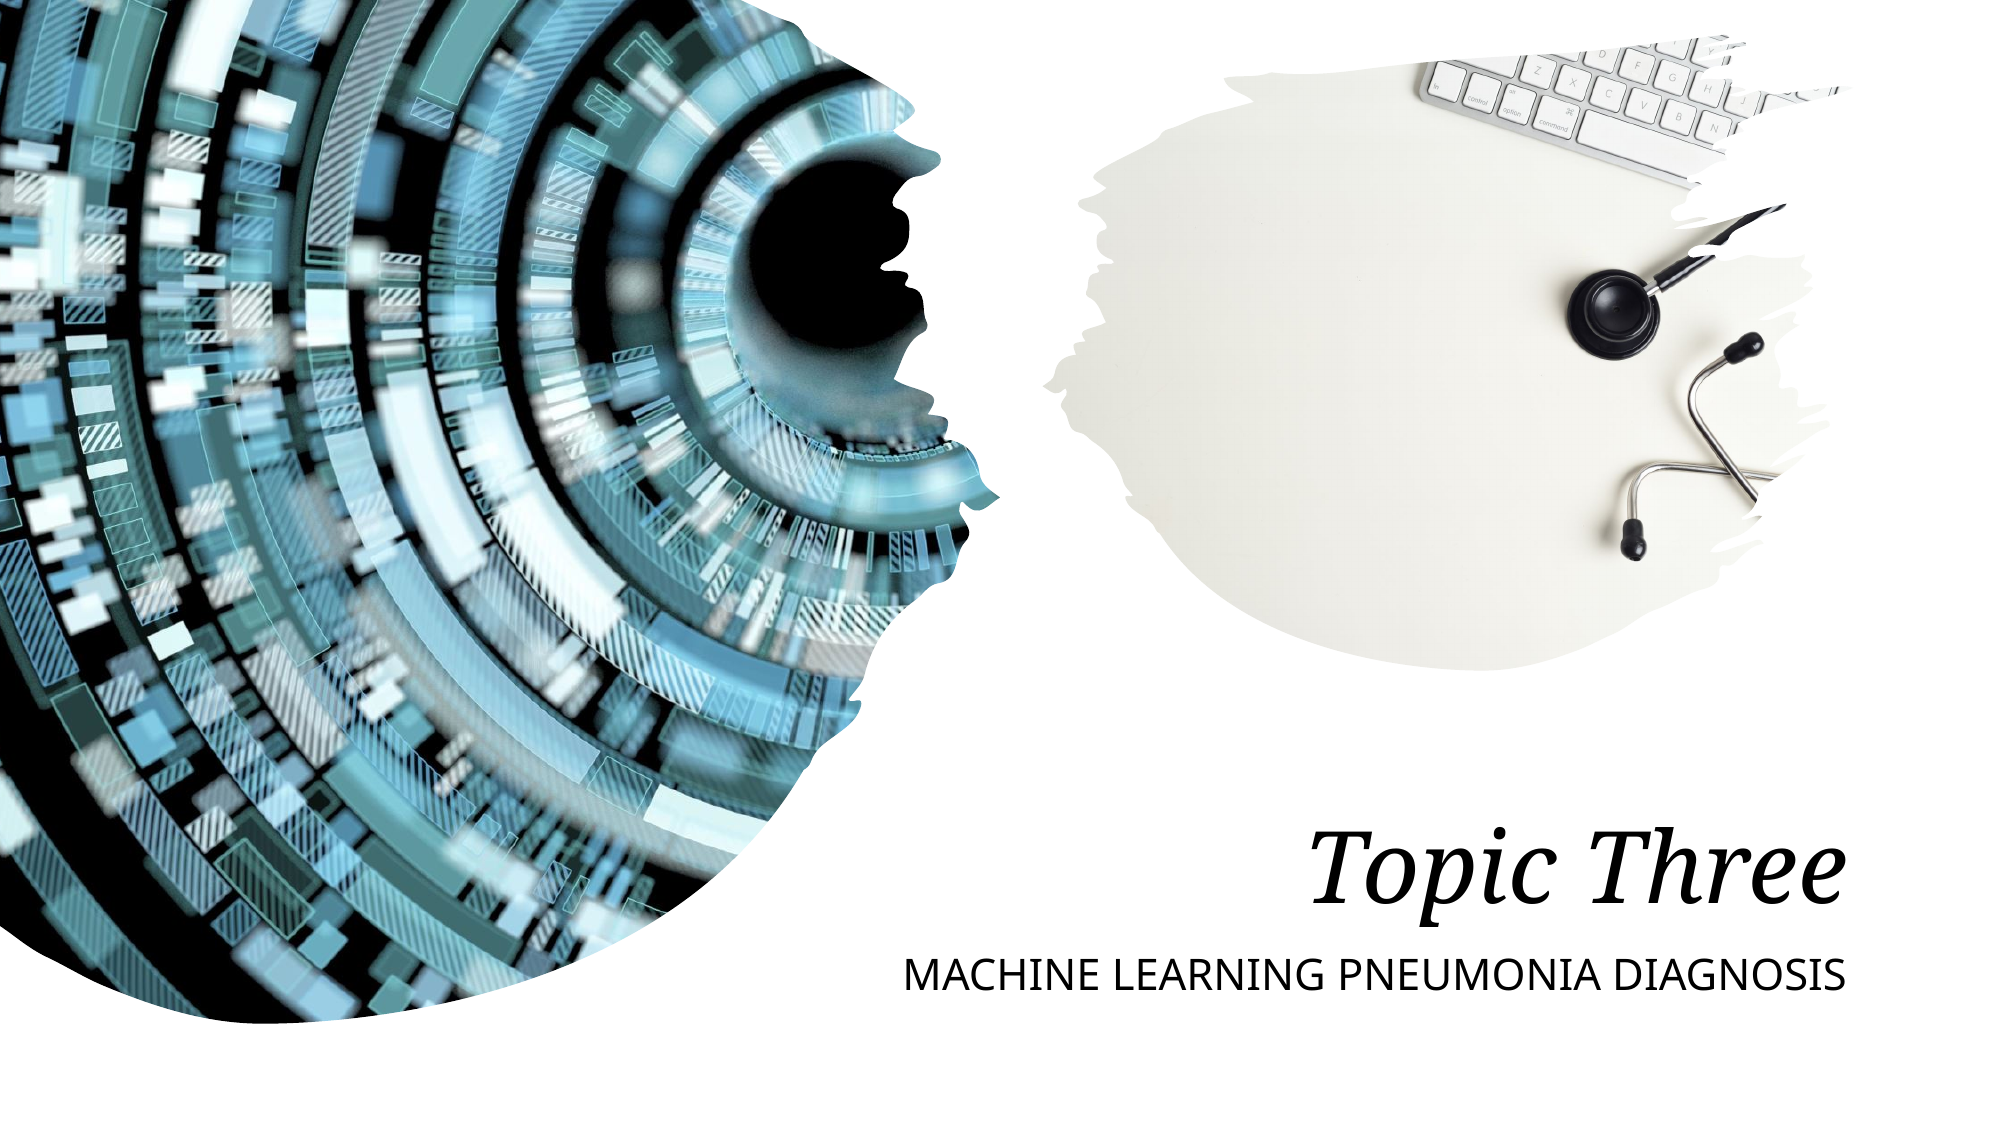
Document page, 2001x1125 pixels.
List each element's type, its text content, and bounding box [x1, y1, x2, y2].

picture [0, 0, 1001, 1024]
picture [1042, 34, 1854, 671]
title Topic Three [1001, 693, 1863, 933]
subtitle Machine learning Pneumonia diagnosis [831, 938, 1863, 1046]
